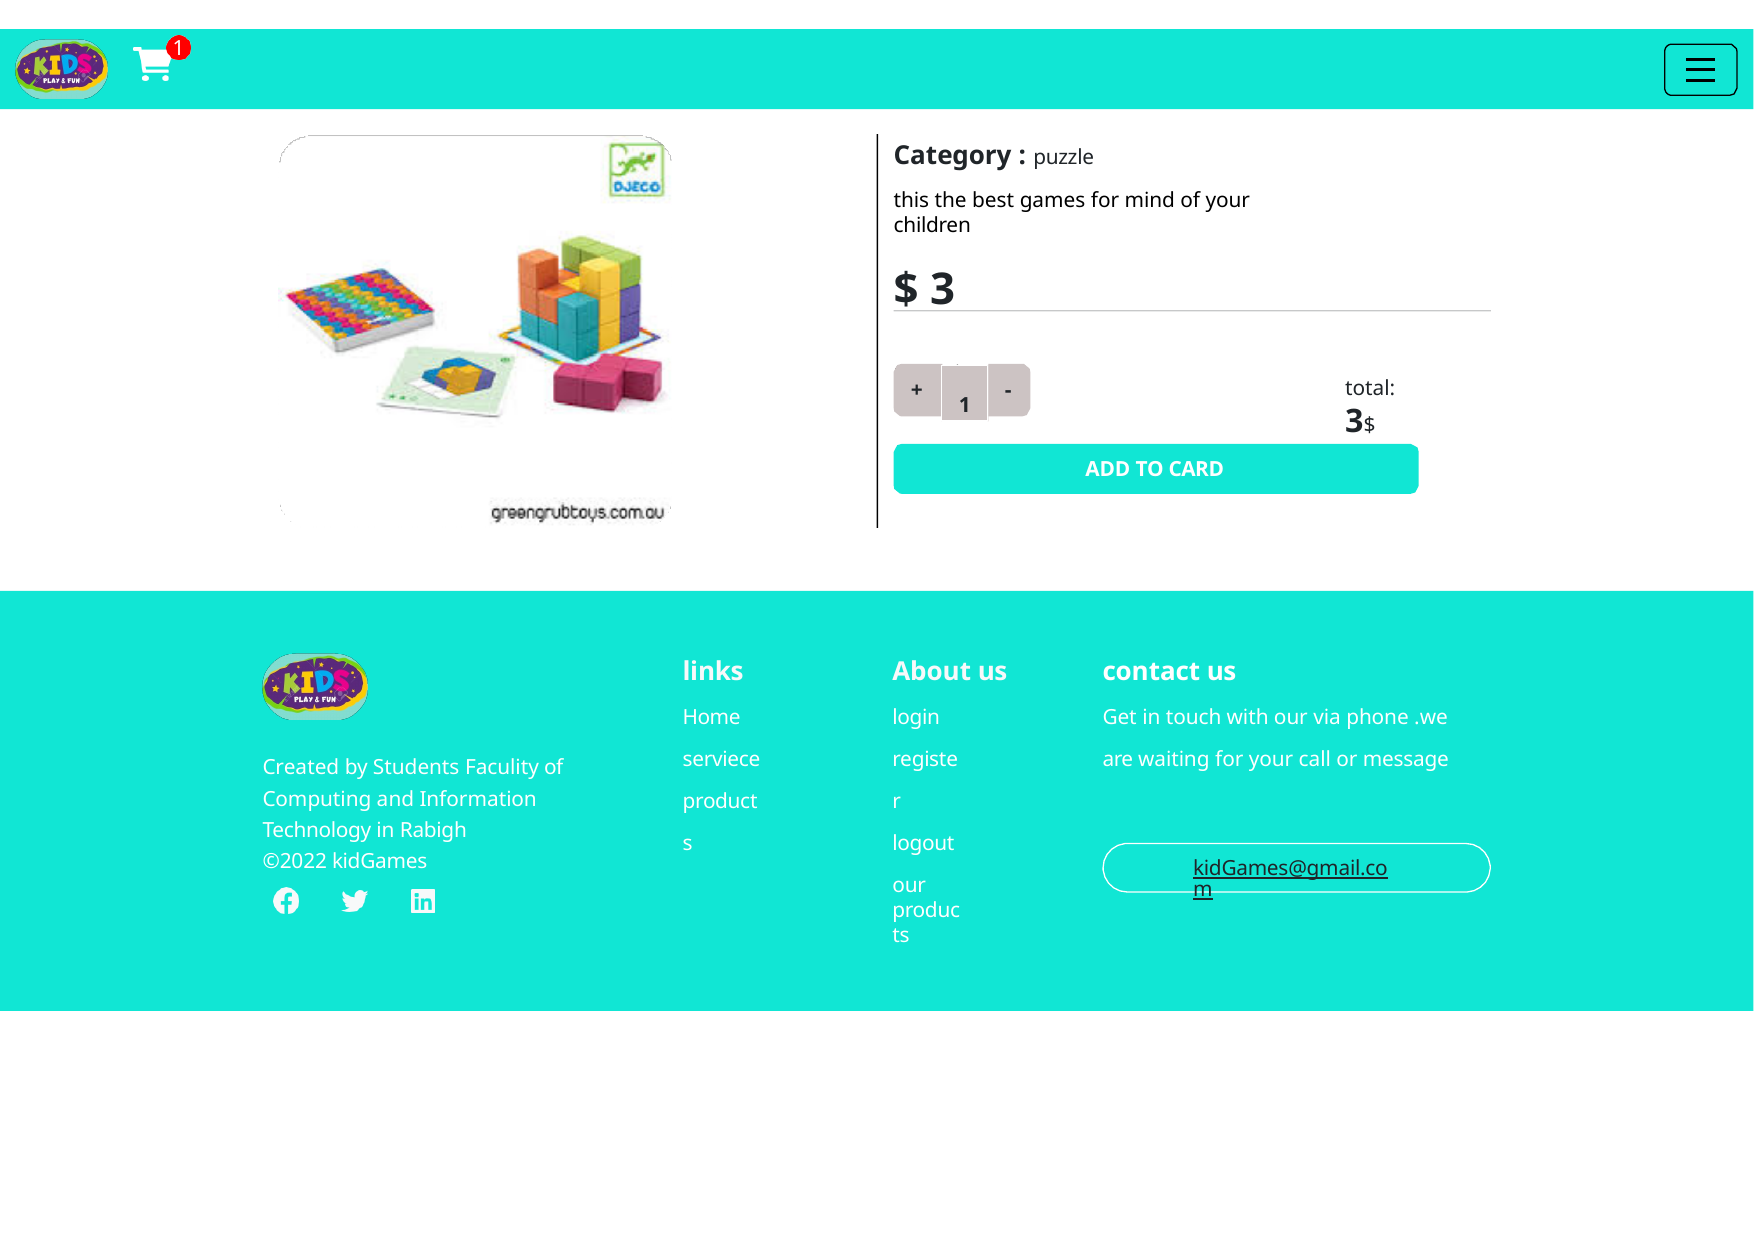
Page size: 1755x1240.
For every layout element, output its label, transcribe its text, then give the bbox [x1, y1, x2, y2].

text_box Created by Students Faculity of Computing and Information Technology in Rabigh ©2022 kidGames [260, 745, 636, 873]
text_box About us login register logout our products [890, 651, 1014, 947]
picture [278, 134, 672, 528]
text_box ADD TO CARD [1083, 453, 1230, 481]
text_box links Home serviece products [680, 651, 767, 855]
text_box - [1002, 374, 1016, 402]
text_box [940, 364, 989, 422]
picture [410, 888, 435, 913]
text_box total: 3$ [1343, 372, 1431, 439]
picture [273, 887, 300, 914]
picture [341, 889, 368, 912]
text_box [1103, 843, 1491, 893]
text_box [893, 443, 1419, 494]
text_box [893, 363, 941, 417]
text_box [0, 28, 1754, 110]
text_box Category : puzzle this the best games for mind of your children $ 3 Quantity: 7 [891, 135, 1314, 385]
text_box + [908, 374, 928, 402]
text_box kidGames@gmail.com [1191, 852, 1403, 883]
text_box [988, 363, 1031, 417]
picture [262, 653, 368, 720]
text_box contact us Get in touch with our via phone .we are waiting for your call or message [1100, 651, 1469, 771]
